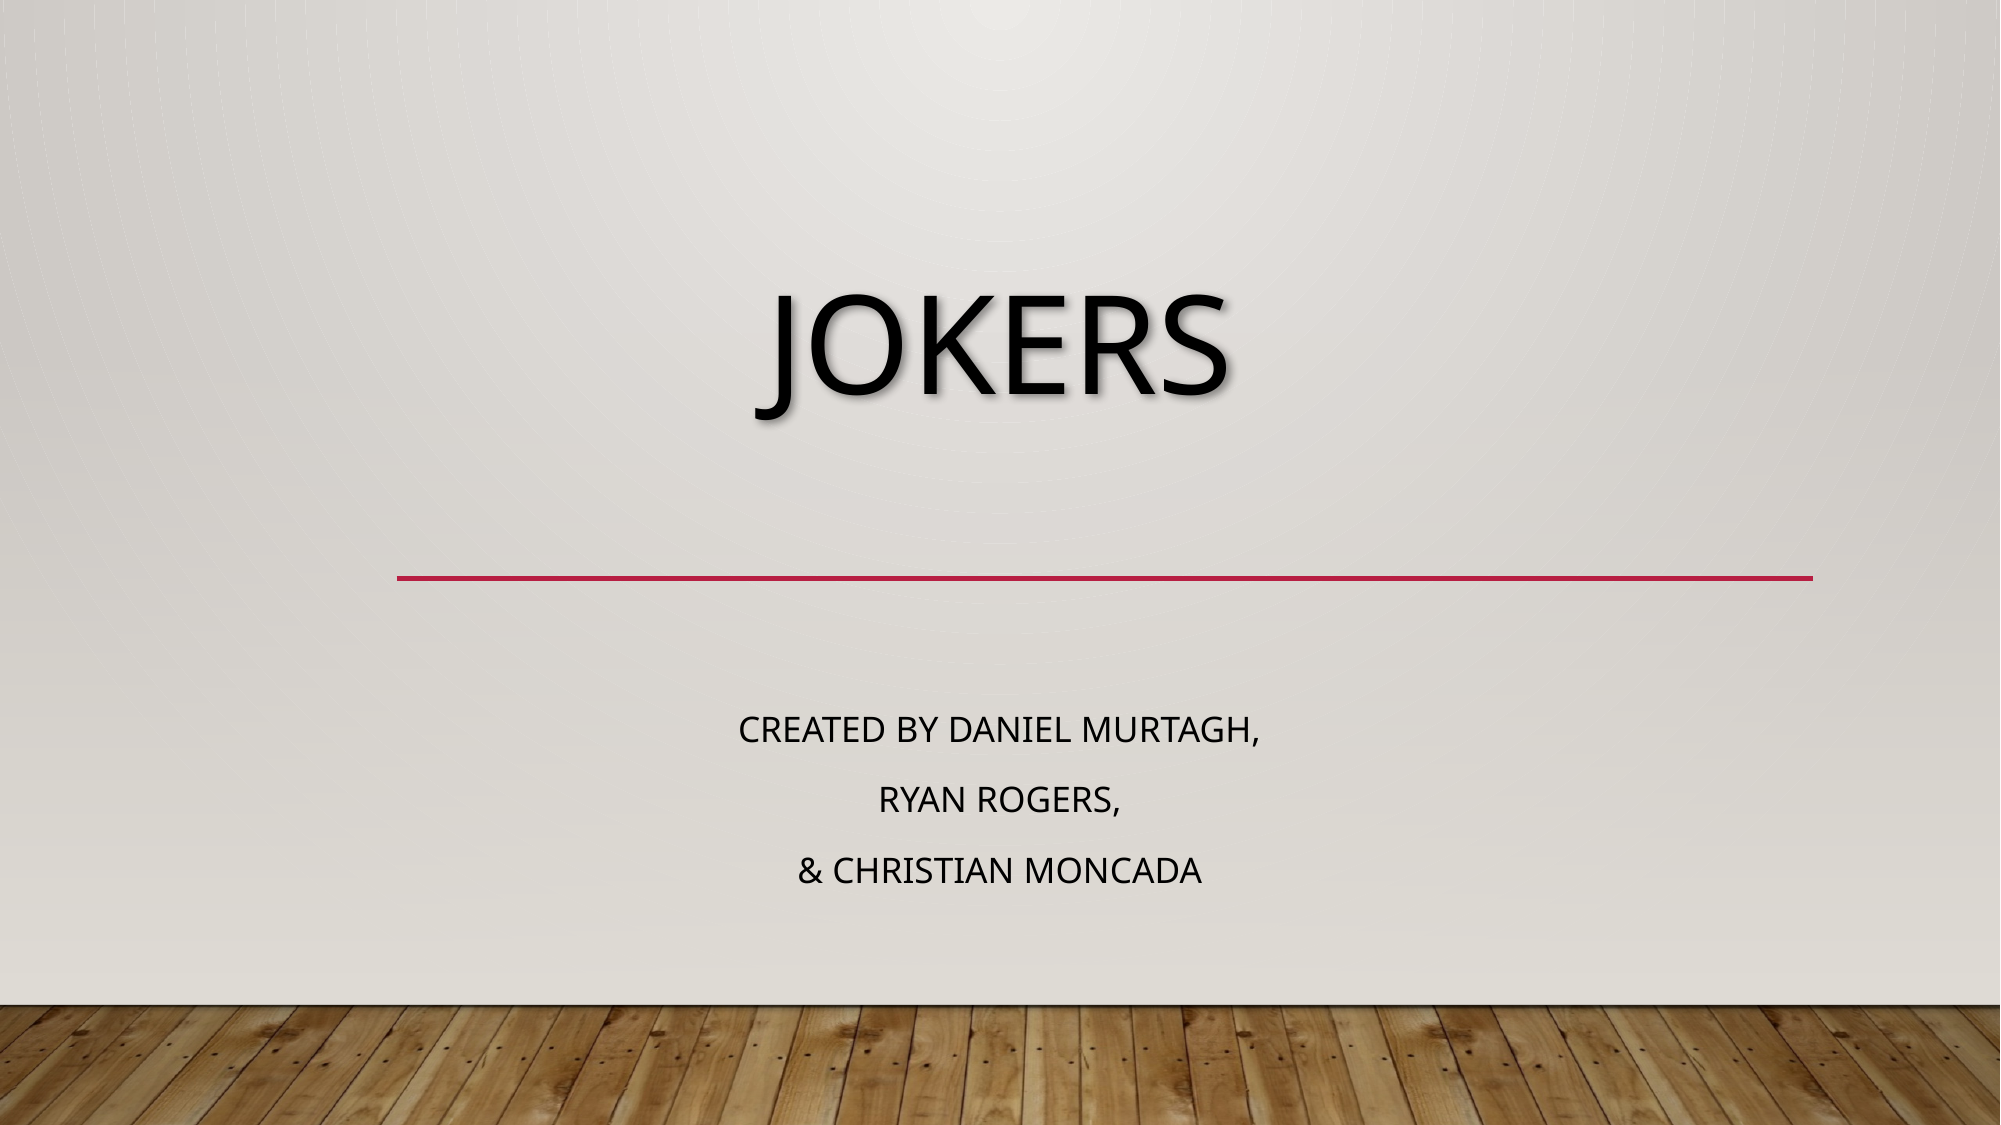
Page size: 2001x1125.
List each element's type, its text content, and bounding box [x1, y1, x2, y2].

title Jokers [291, 7, 1709, 425]
picture [0, 1005, 2000, 1125]
subtitle Created by Daniel Murtagh, Ryan Rogers, & Christian Moncada [291, 684, 1709, 907]
